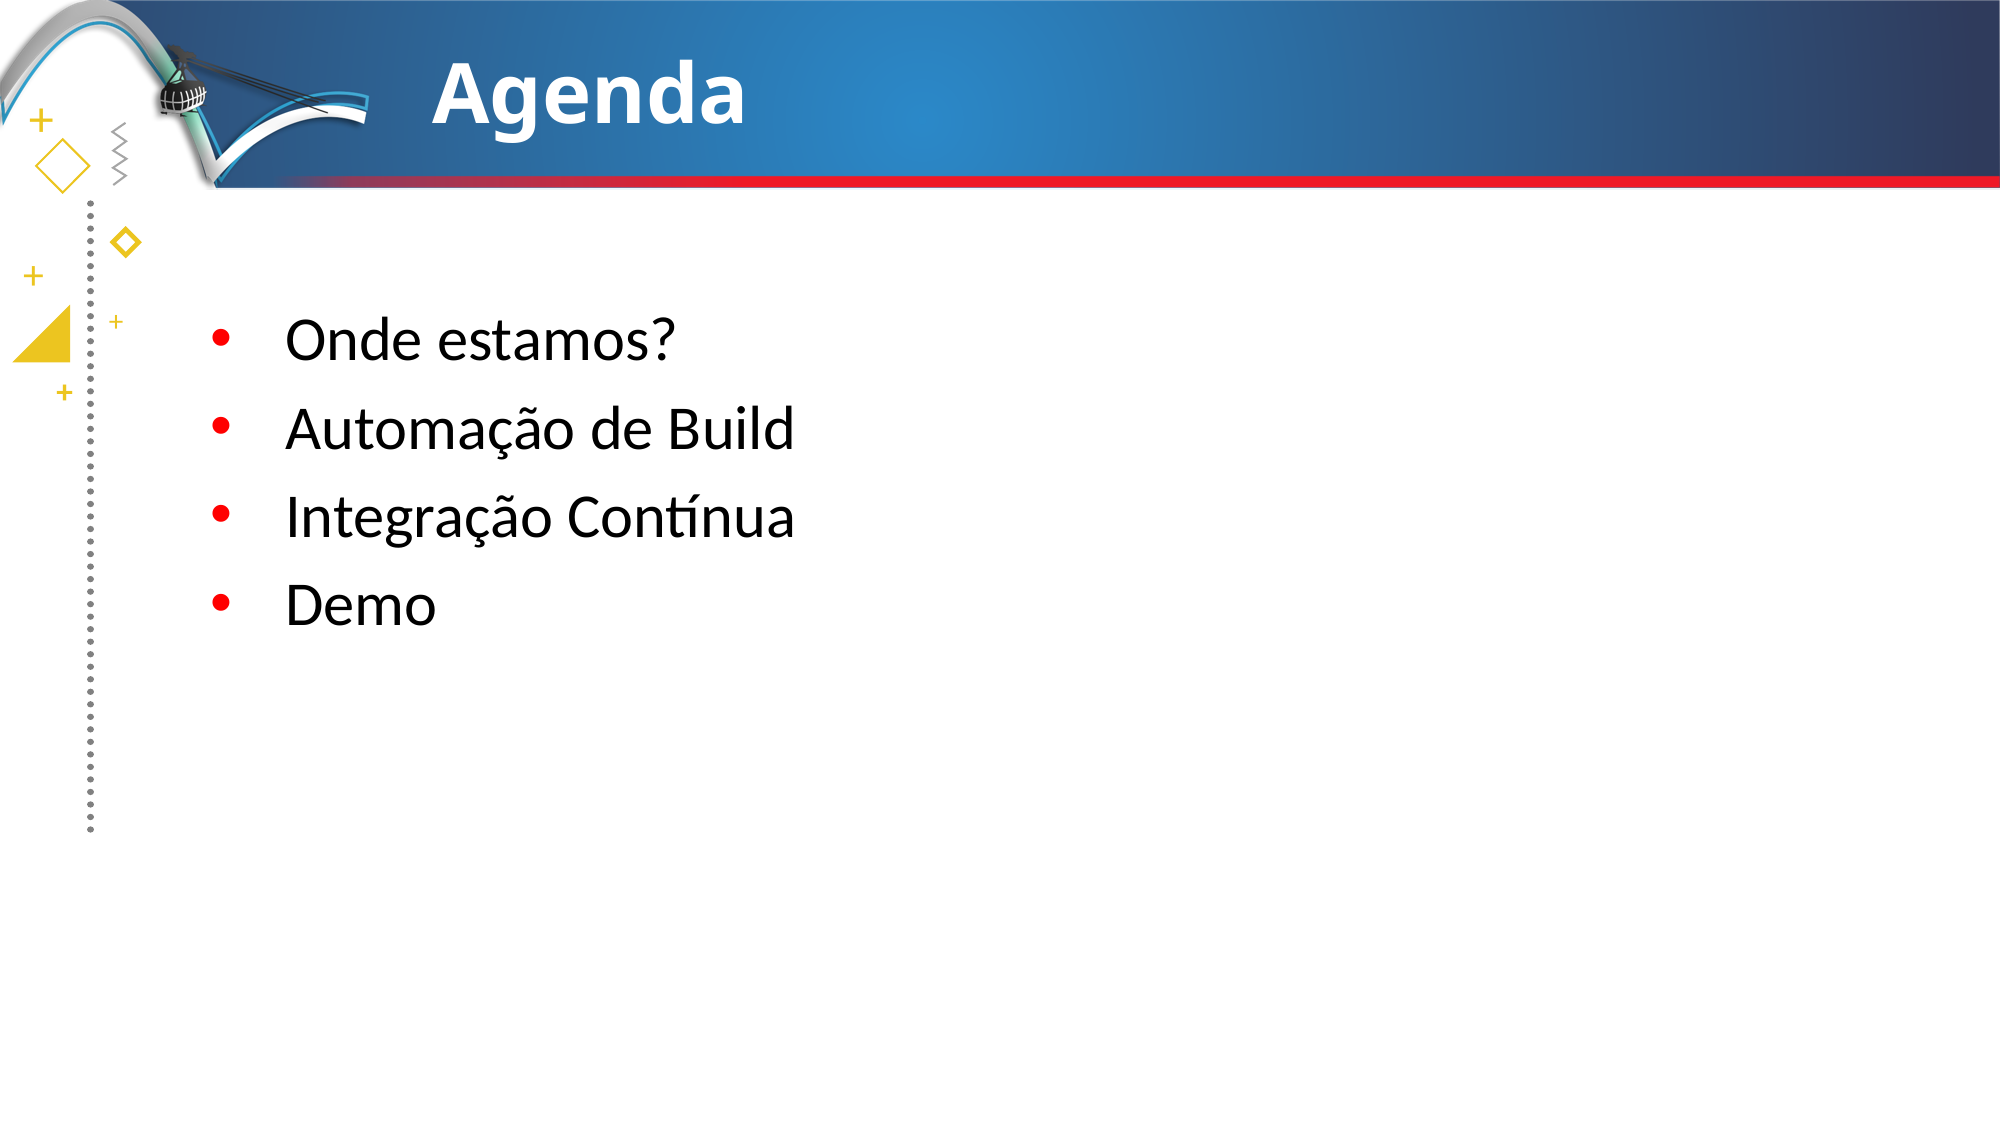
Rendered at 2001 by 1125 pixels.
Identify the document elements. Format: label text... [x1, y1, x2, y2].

title Agenda [417, 35, 1982, 172]
picture [0, 0, 2000, 190]
picture [39, 142, 86, 190]
list Onde estamos? Automação de Build Integração Contínua Demo [195, 299, 1863, 1014]
